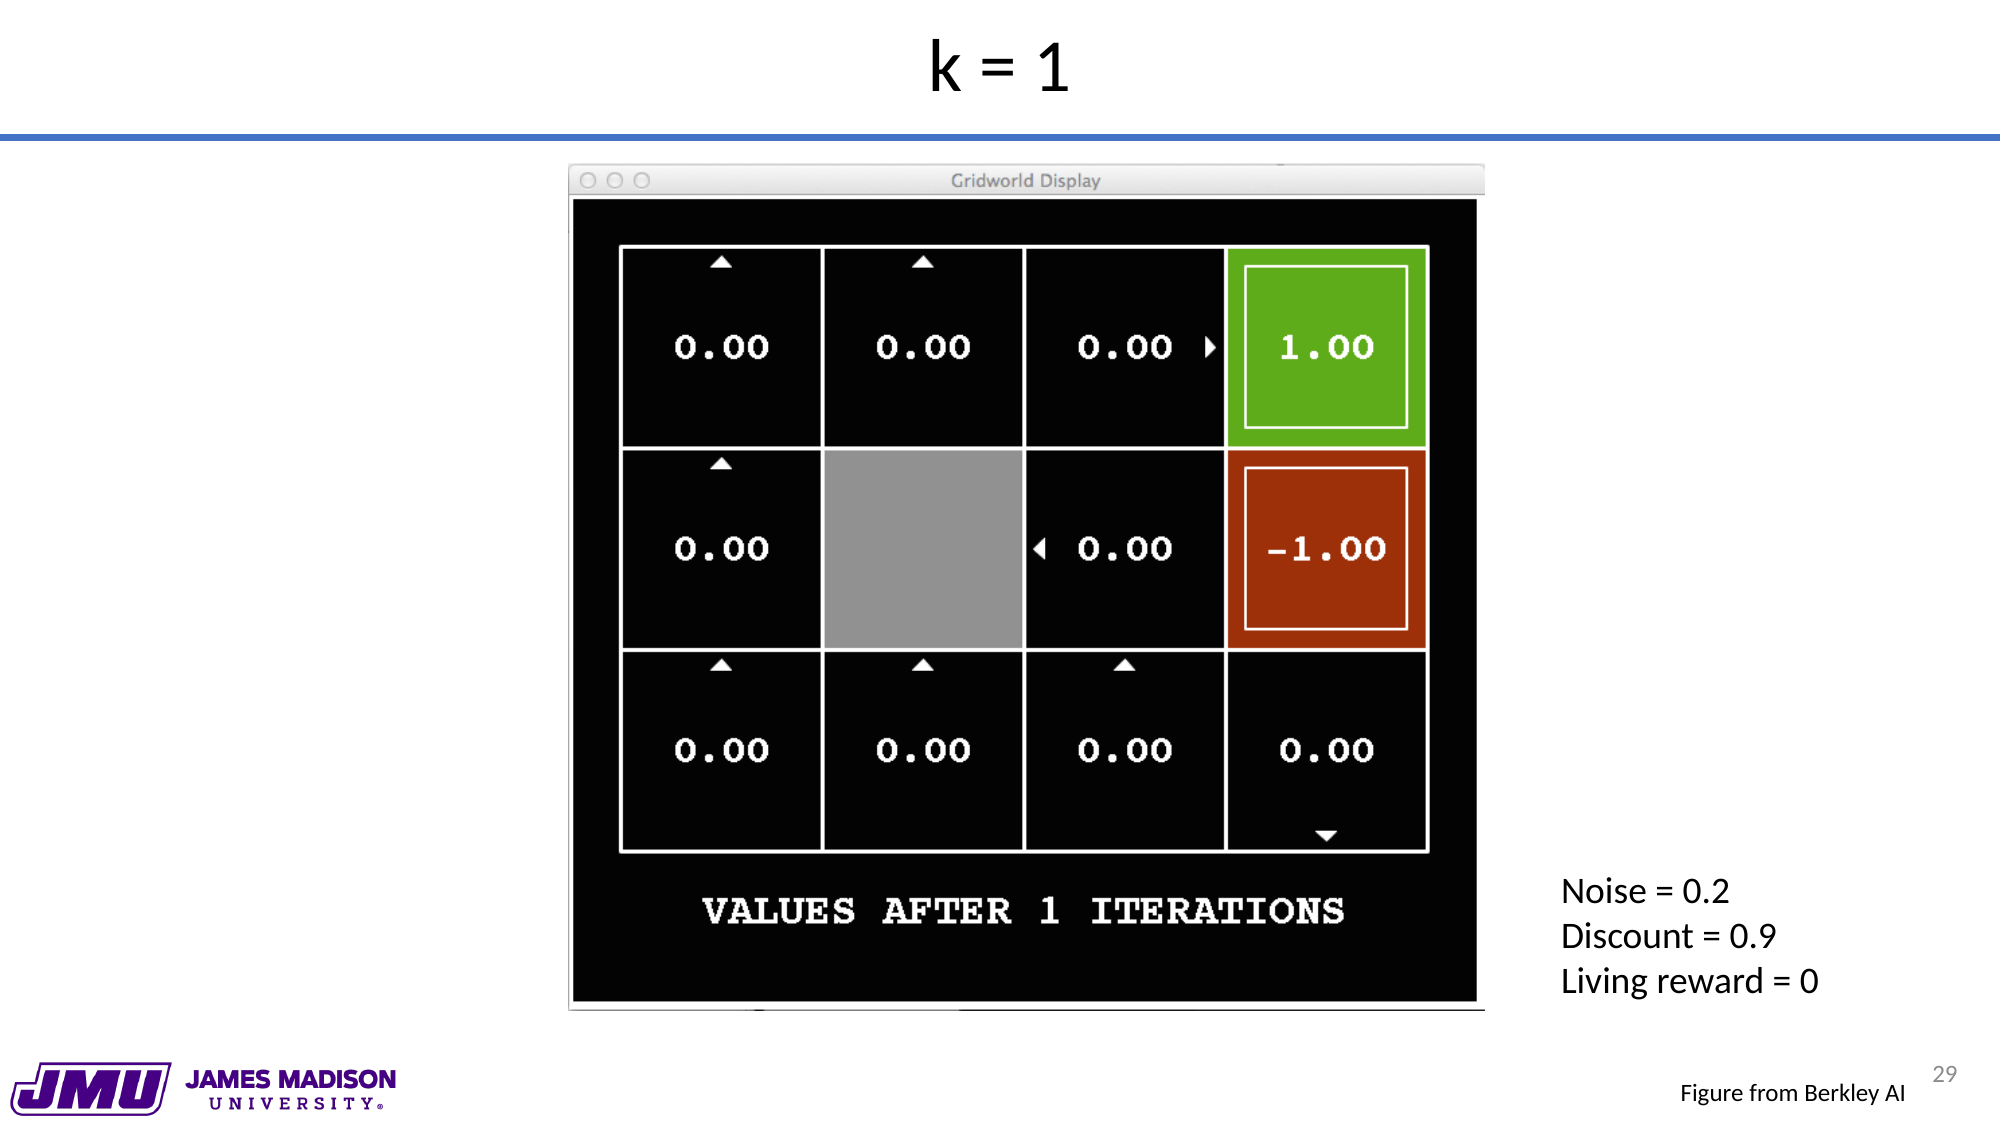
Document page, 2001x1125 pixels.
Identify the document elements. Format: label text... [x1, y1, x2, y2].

text_box Figure from Berkley AI [1623, 1072, 1922, 1114]
title k = 1 [0, 0, 2000, 134]
picture [0, 1042, 410, 1125]
text_box Noise = 0.2 Discount = 0.9 Living reward = 0 [1546, 859, 1922, 1009]
picture [568, 163, 1485, 1011]
slide_number 29 [1870, 1042, 1973, 1103]
